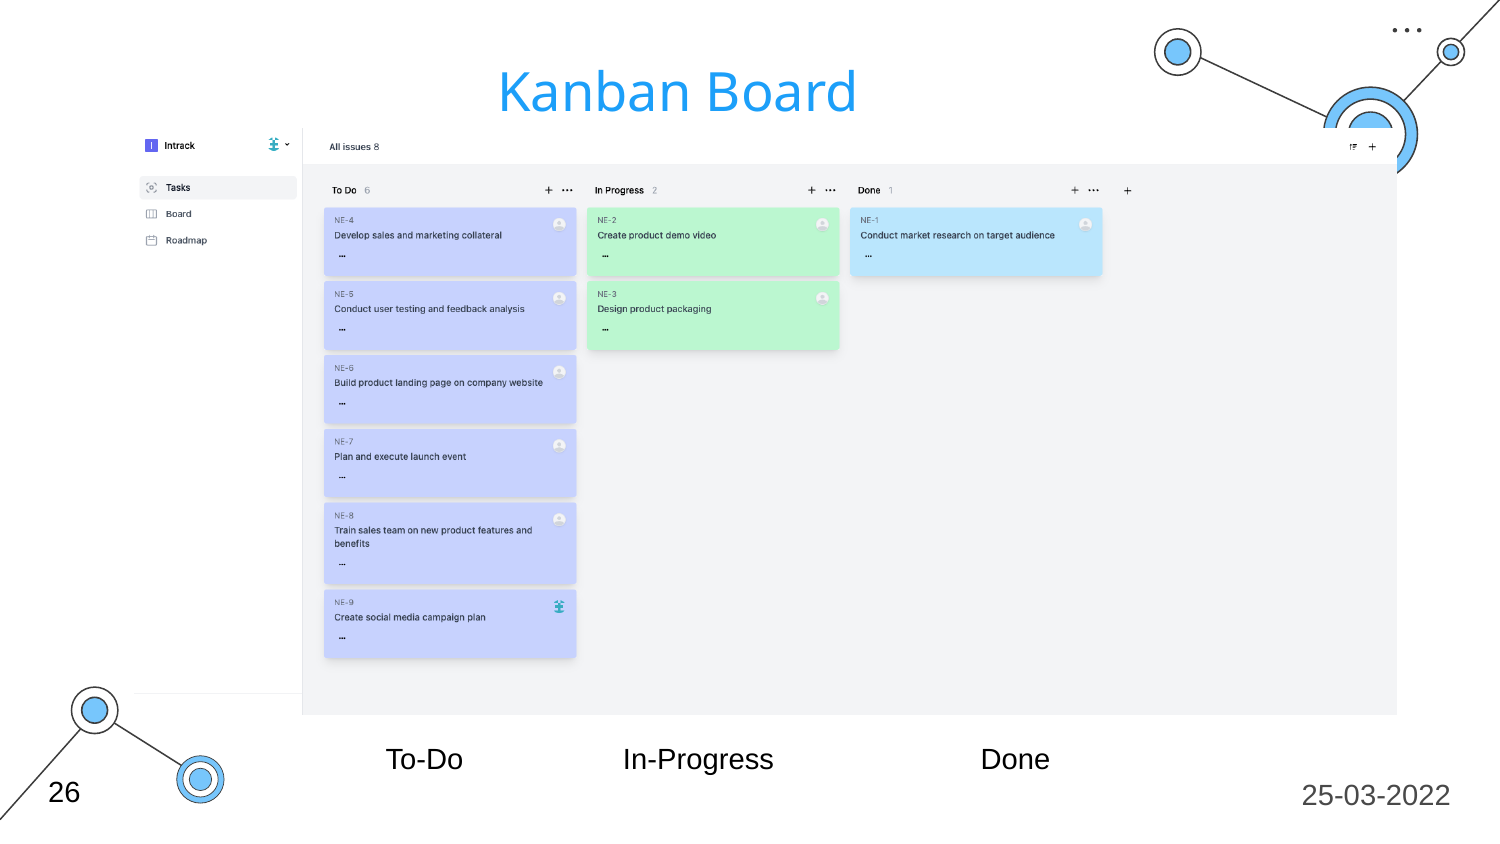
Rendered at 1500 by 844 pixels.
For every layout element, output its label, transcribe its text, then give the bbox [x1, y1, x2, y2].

text_box 26 [33, 766, 96, 817]
title Kanban Board [33, 42, 1324, 137]
text_box In-Progress [513, 725, 830, 791]
text_box To-Do [239, 725, 513, 791]
text_box 25-03-2022 [1286, 769, 1467, 820]
picture [134, 128, 1398, 715]
text_box Done [830, 725, 1201, 791]
